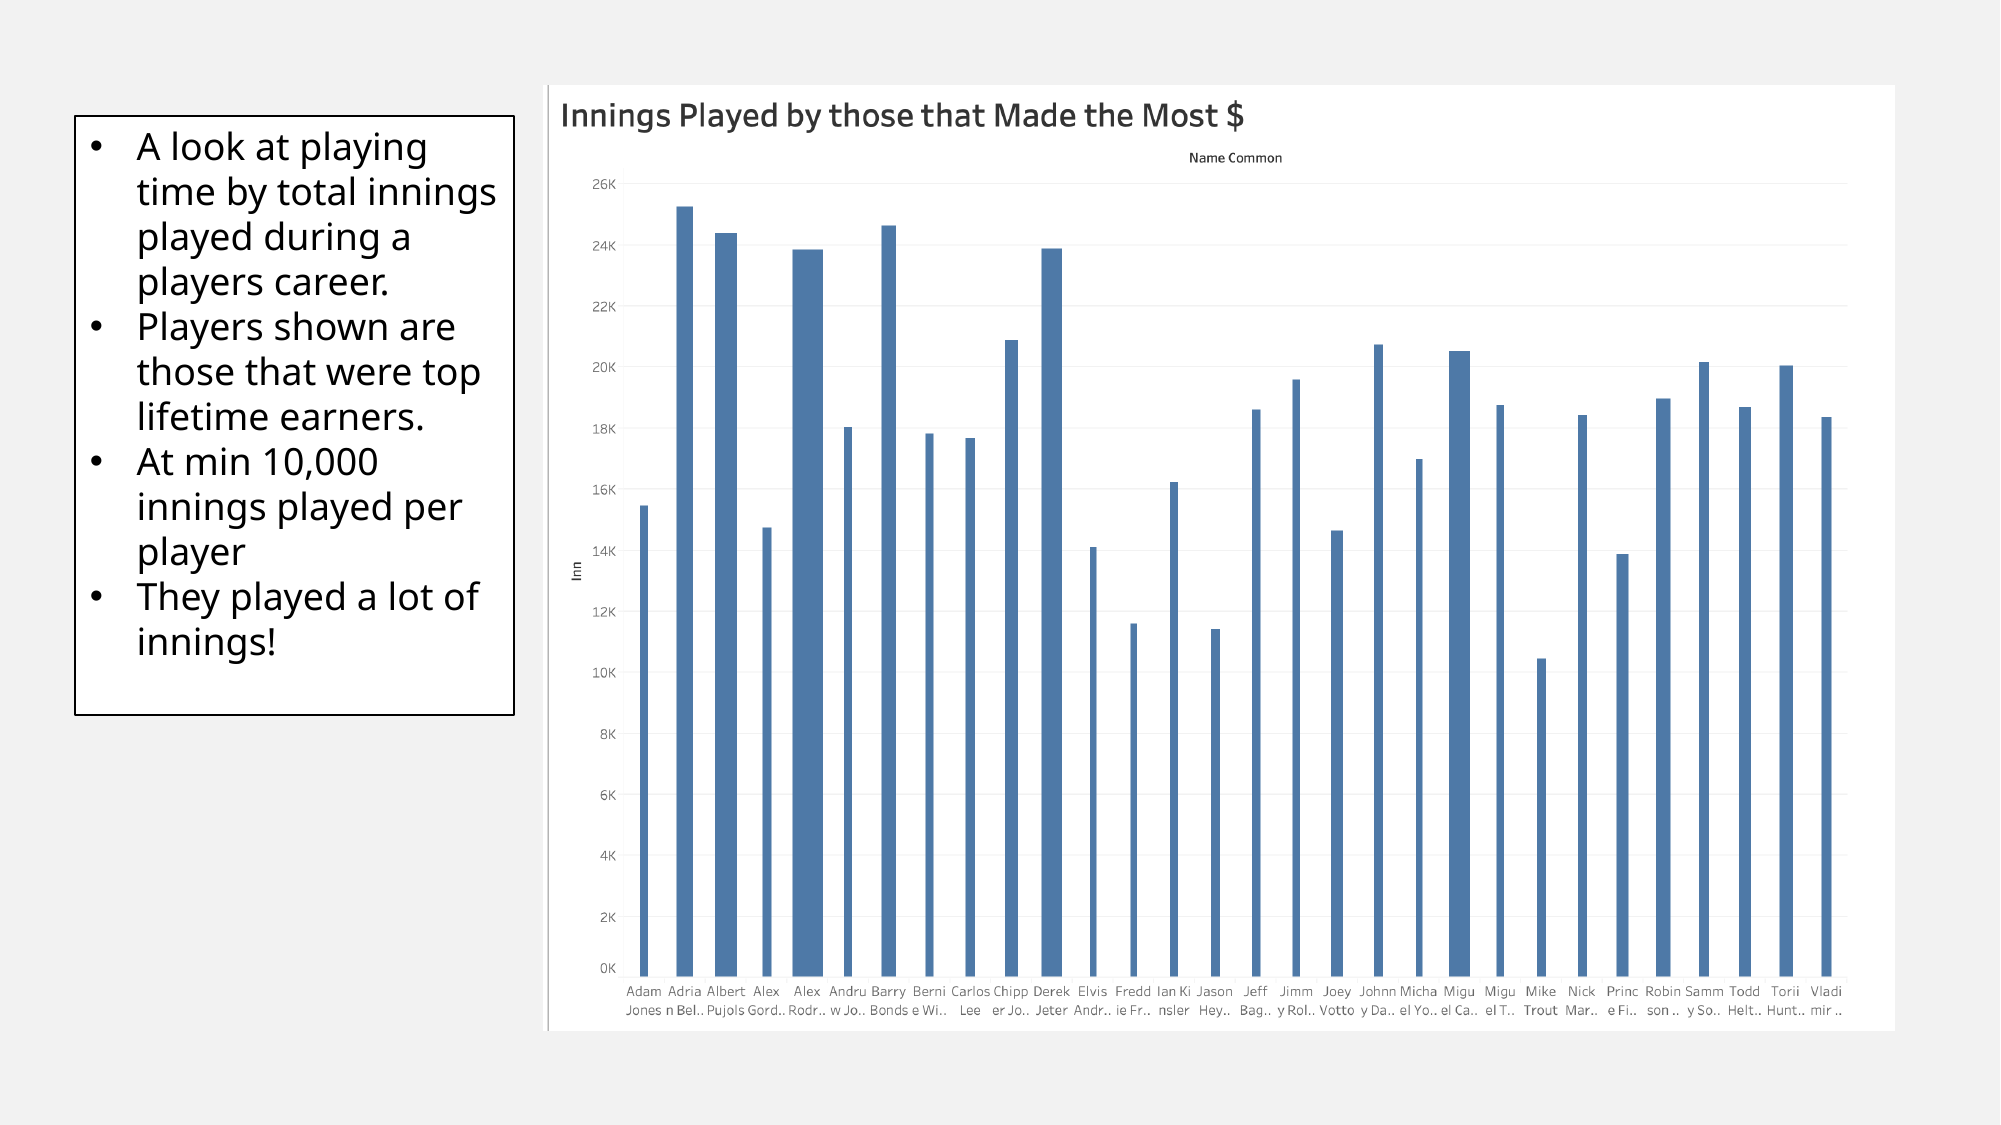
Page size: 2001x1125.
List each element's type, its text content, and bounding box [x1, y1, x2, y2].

text_box A look at playing time by total innings played during a players career. Players shown are those that were top lifetime earners. At min 10,000 innings played per player They played a lot of innings! [74, 115, 515, 716]
picture [542, 85, 1895, 1031]
